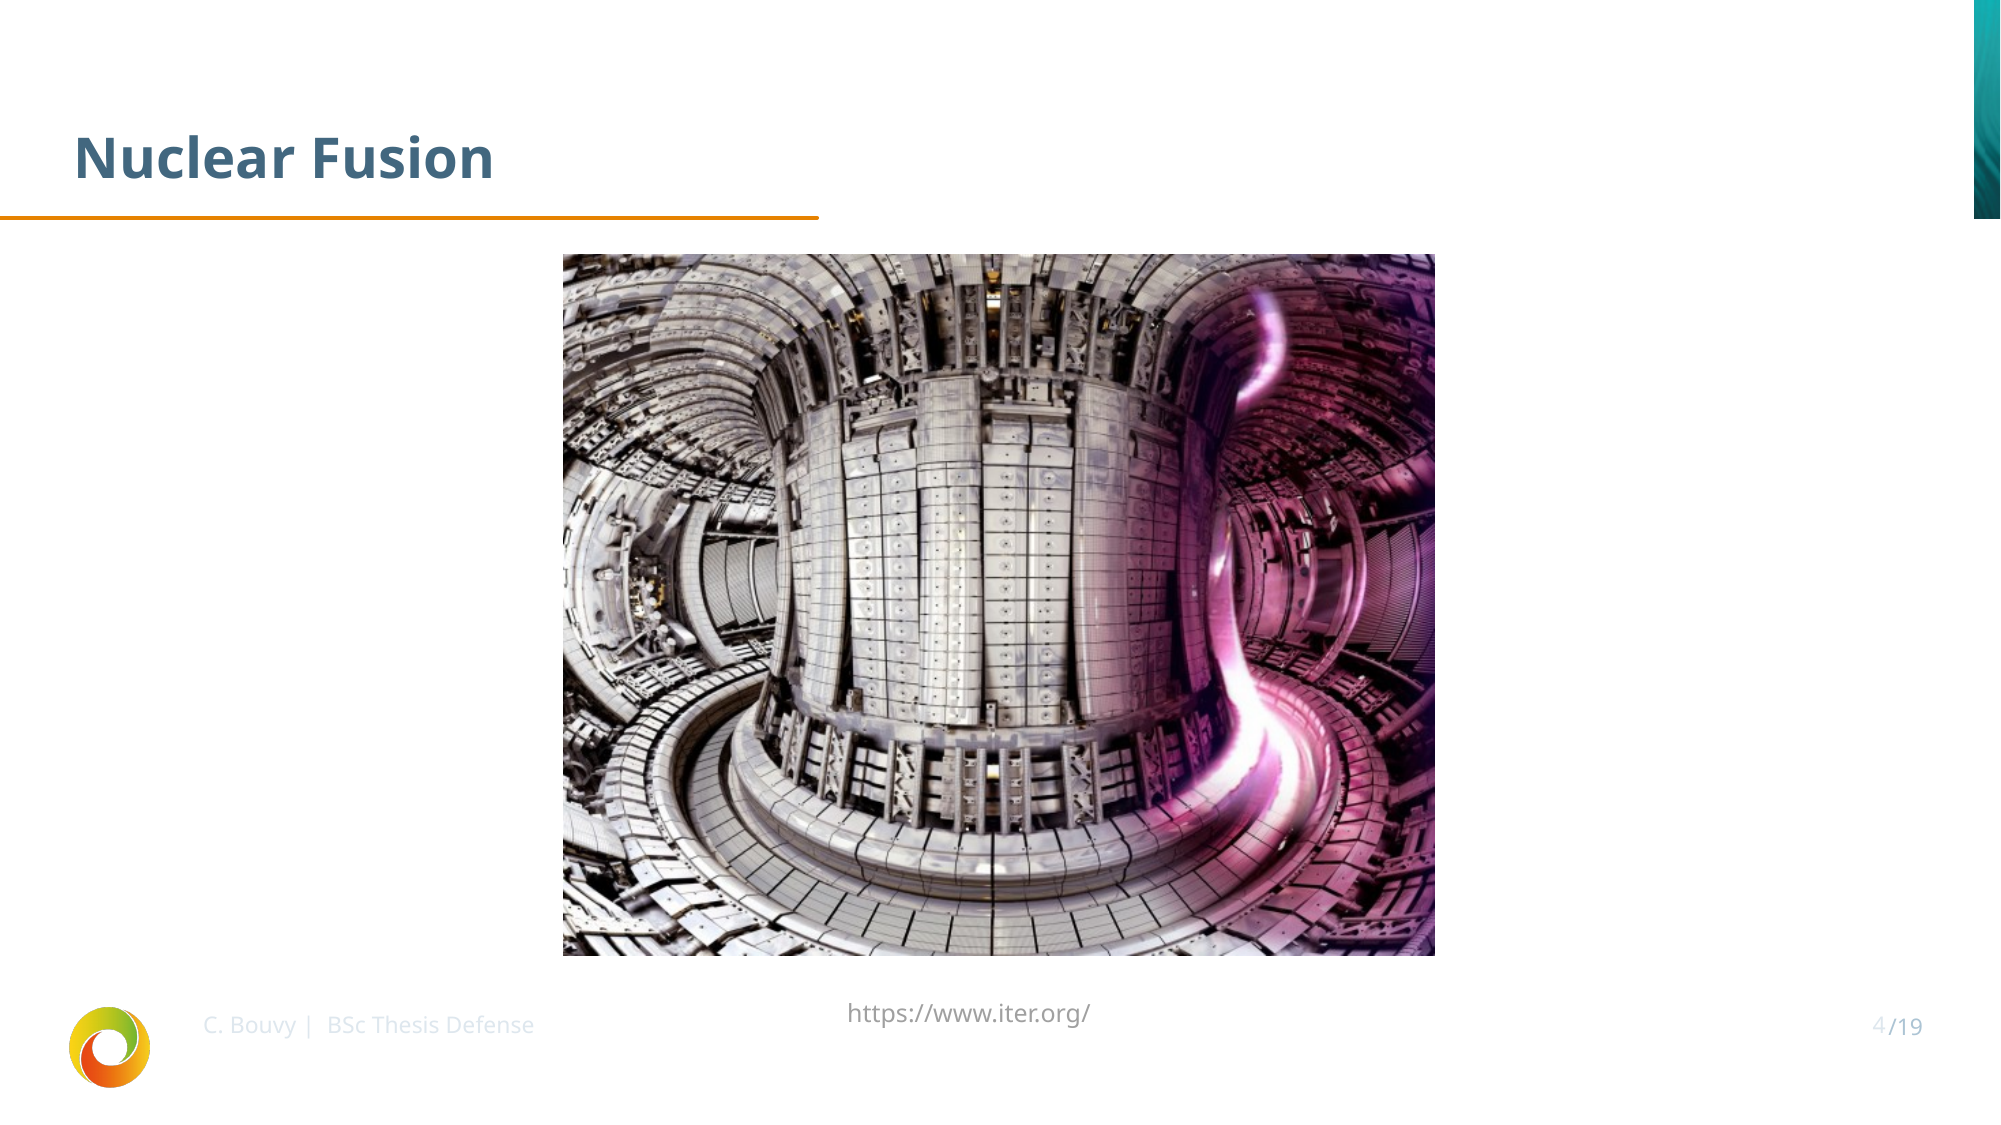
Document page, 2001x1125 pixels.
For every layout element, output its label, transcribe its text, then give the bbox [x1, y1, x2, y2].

picture [562, 254, 1435, 956]
footer C. Bouvy | BSc Thesis Defense [188, 996, 970, 1057]
title Nuclear Fusion [59, 12, 1855, 198]
picture [1974, 0, 2001, 219]
picture [68, 1006, 151, 1088]
slide_number 4 [1771, 996, 1901, 1057]
text_box https://www.iter.org/ [832, 990, 1106, 1036]
